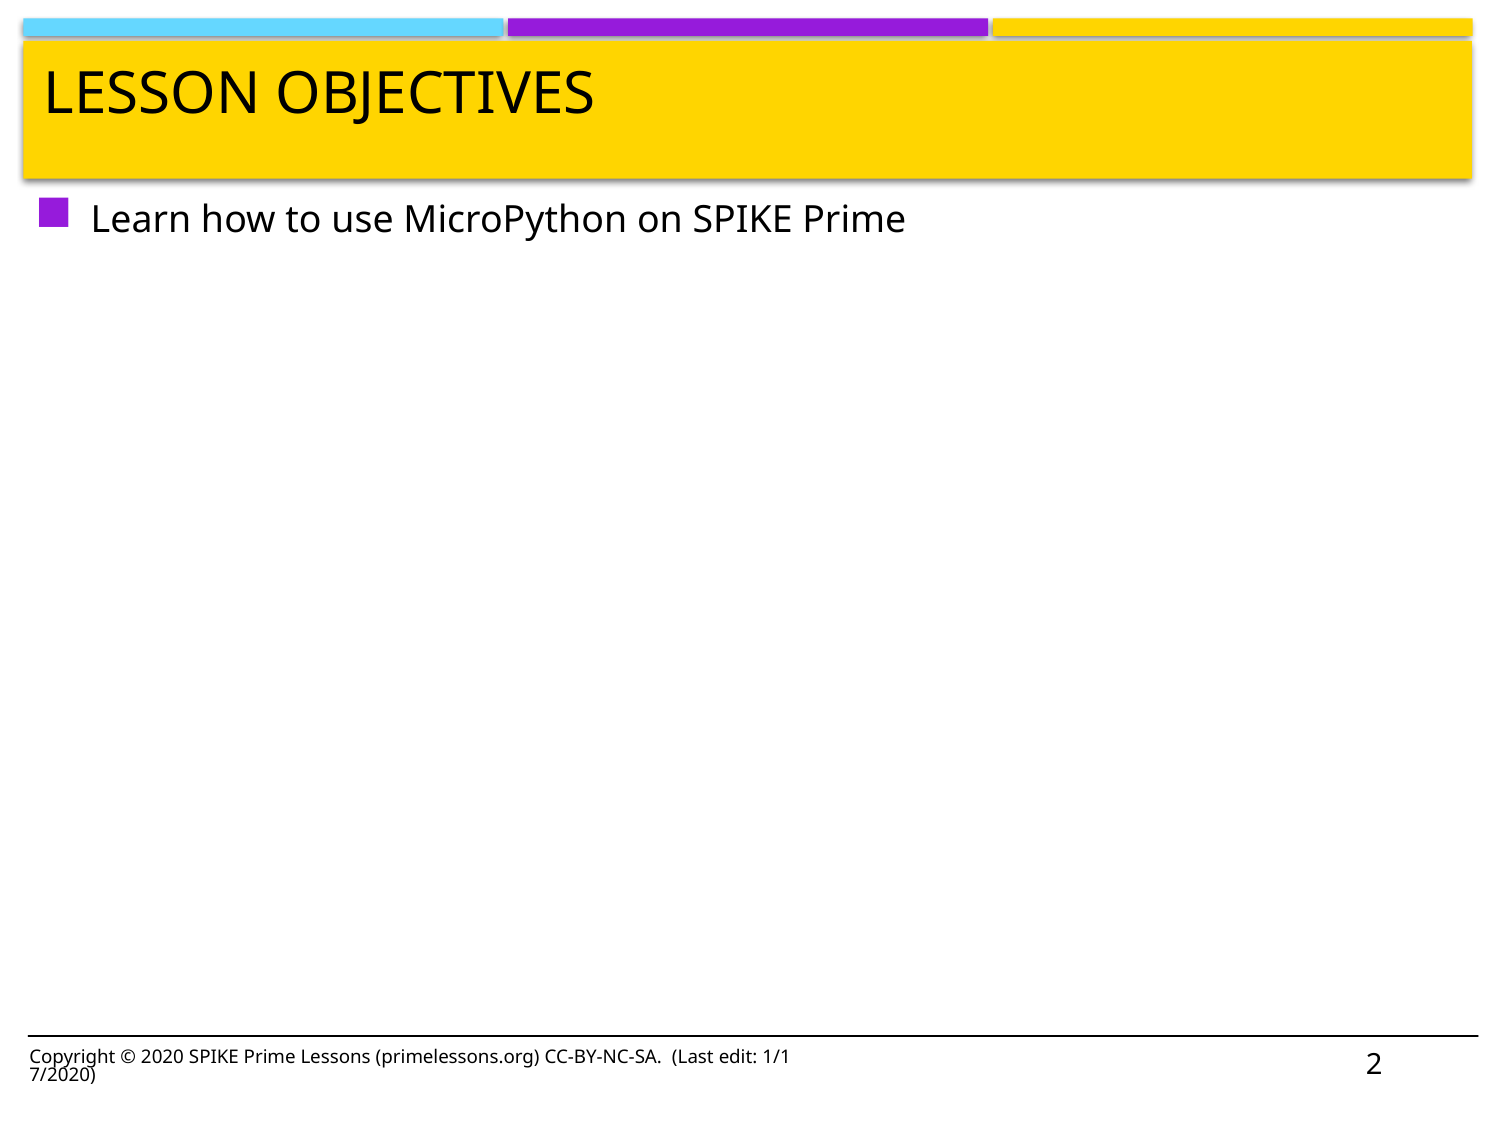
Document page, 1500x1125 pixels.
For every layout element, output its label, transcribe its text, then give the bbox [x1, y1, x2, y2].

title Lesson Objectives [28, 48, 1464, 172]
slide_number 2 [1351, 1037, 1478, 1098]
footer Copyright © 2020 SPIKE Prime Lessons (primelessons.org) CC-BY-NC-SA. (Last edit: 1/17/2020) [14, 1036, 814, 1097]
list Learn how to use MicroPython on SPIKE Prime [25, 187, 1475, 583]
